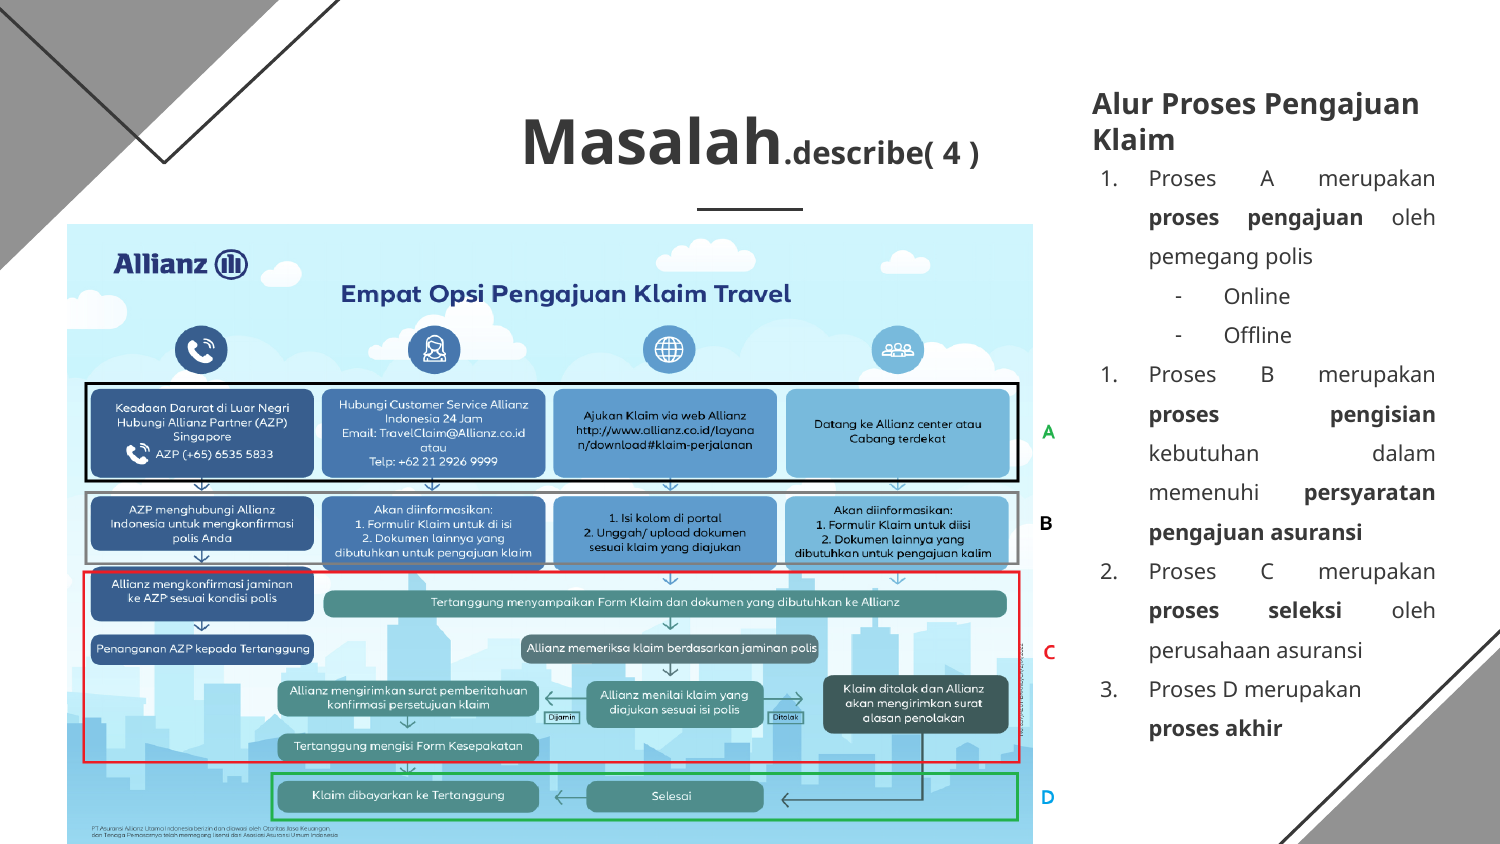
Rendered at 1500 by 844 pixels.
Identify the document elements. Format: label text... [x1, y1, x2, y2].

picture [66, 223, 1065, 844]
title Masalah.describe( 4 ) [146, 87, 1077, 174]
text_box Alur Proses Pengajuan Klaim [1077, 70, 1470, 171]
text_box Proses A merupakan proses pengajuan oleh pemegang polis Online Offline Proses B merupakan proses pengisian kebutuhan dalam memenuhi persyaratan pengajuan asuransi Proses C merupakan proses seleksi oleh perusahaan asuransi Proses D merupakan proses akhir [1058, 136, 1452, 827]
